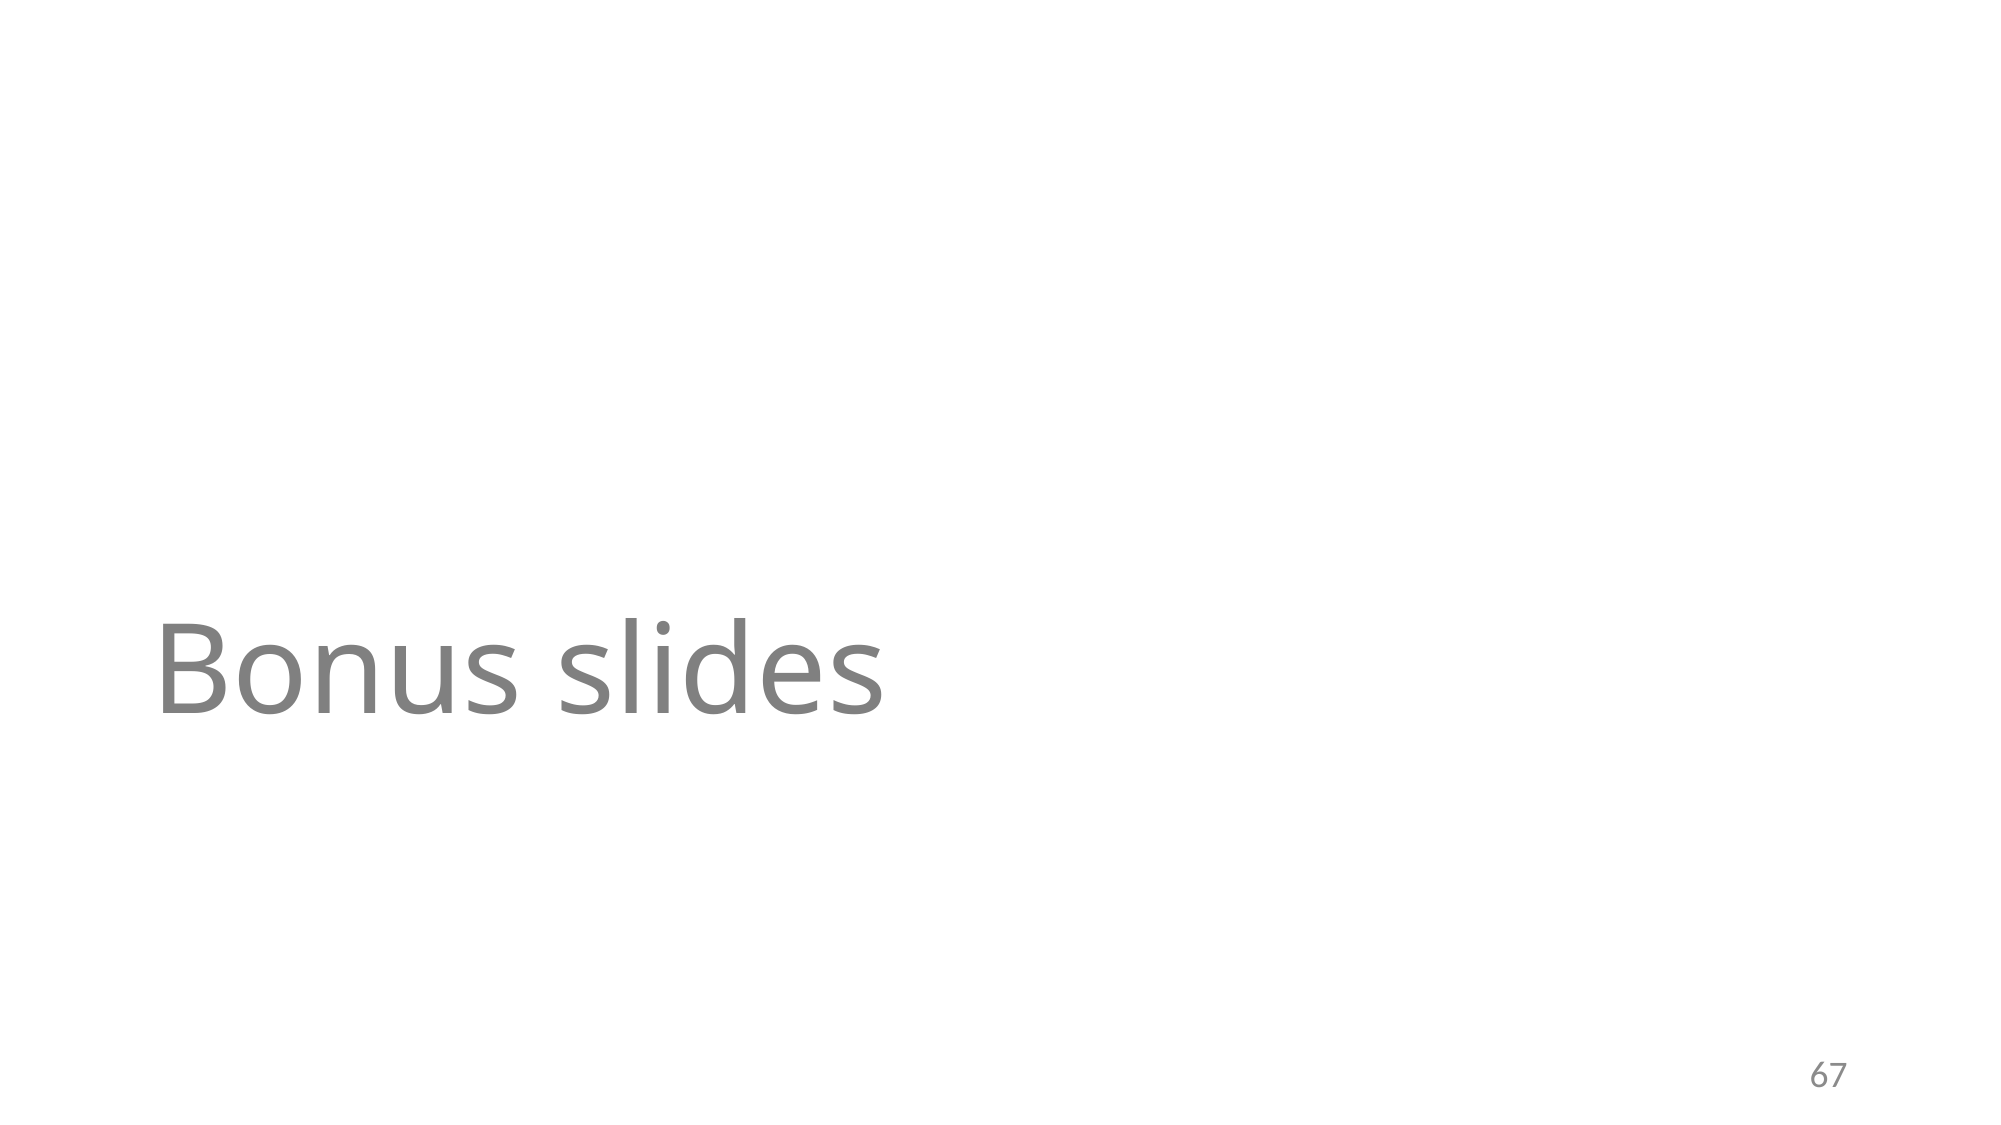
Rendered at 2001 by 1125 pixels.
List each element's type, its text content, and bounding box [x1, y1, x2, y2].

title Bonus slides [136, 280, 1862, 749]
slide_number 67 [1412, 1042, 1863, 1103]
